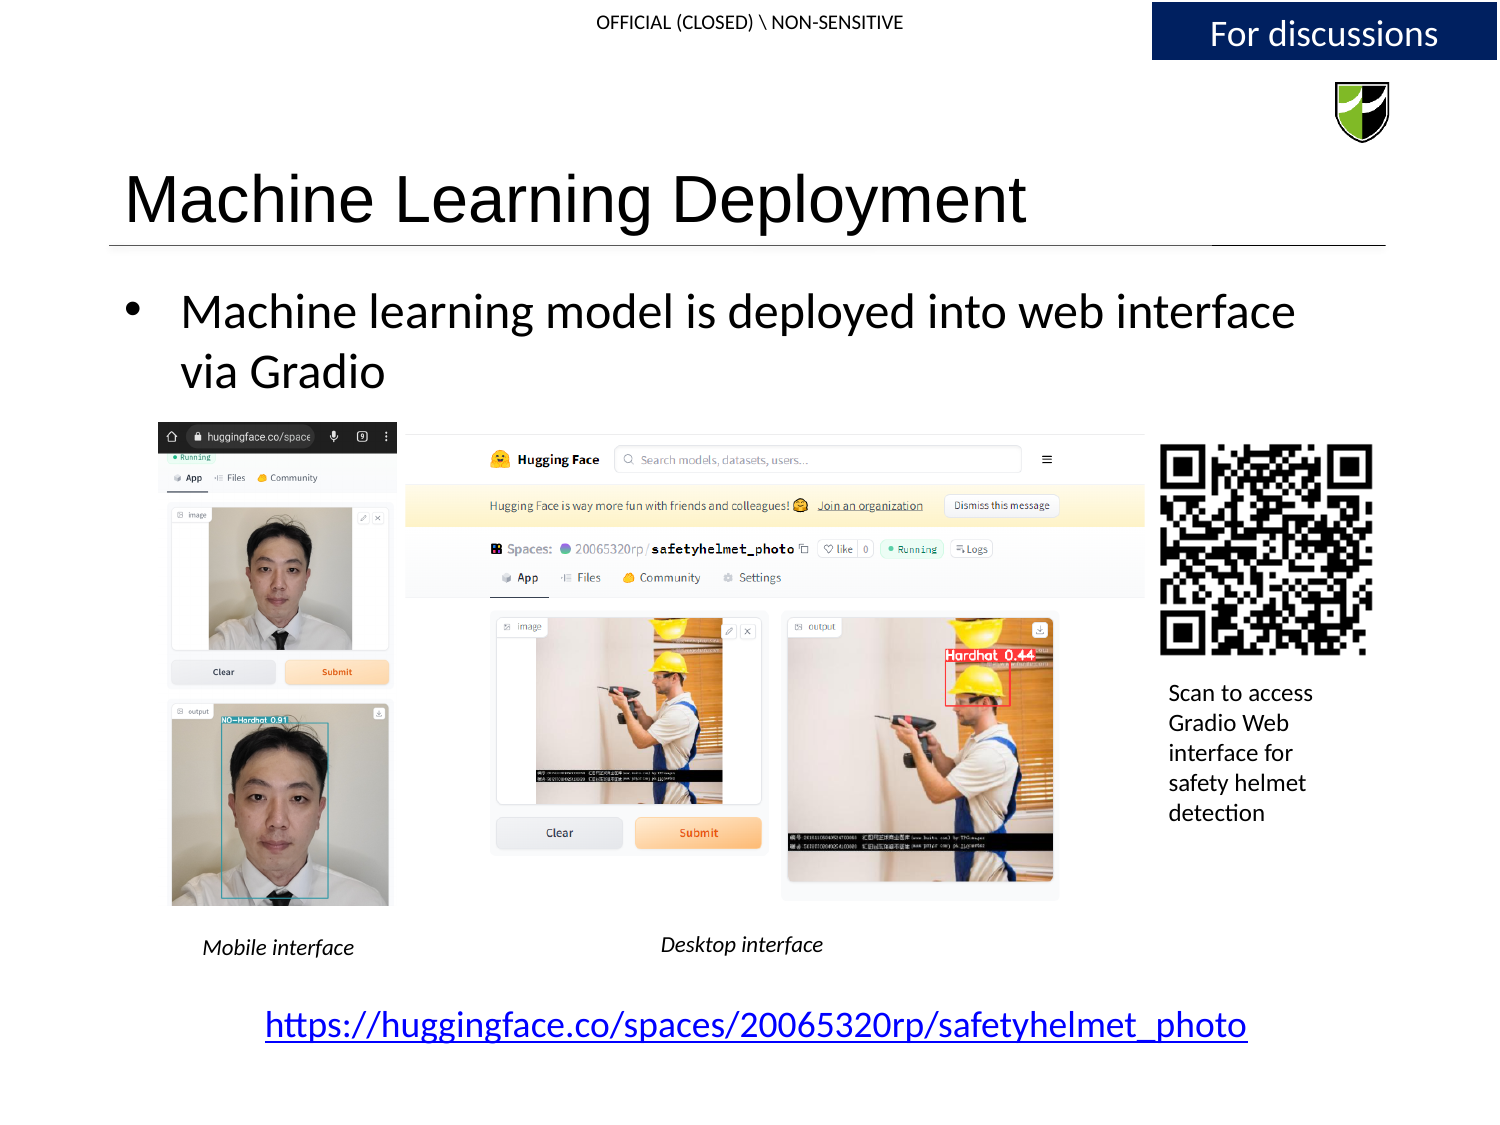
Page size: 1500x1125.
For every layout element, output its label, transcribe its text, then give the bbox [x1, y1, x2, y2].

text_box Desktop interface [646, 922, 1398, 965]
picture [158, 422, 397, 907]
text_box Scan to access Gradio Web interface for safety helmet detection [1153, 690, 1367, 834]
text_box Mobile interface [187, 924, 388, 968]
title Machine Learning Deployment [109, 146, 1332, 246]
text_box https://huggingface.co/spaces/20065320rp/safetyhelmet_photo [249, 992, 1275, 1053]
list Machine learning model is deployed into web interface via Gradio [109, 270, 1336, 888]
picture [405, 418, 1398, 911]
picture [1335, 75, 1393, 143]
